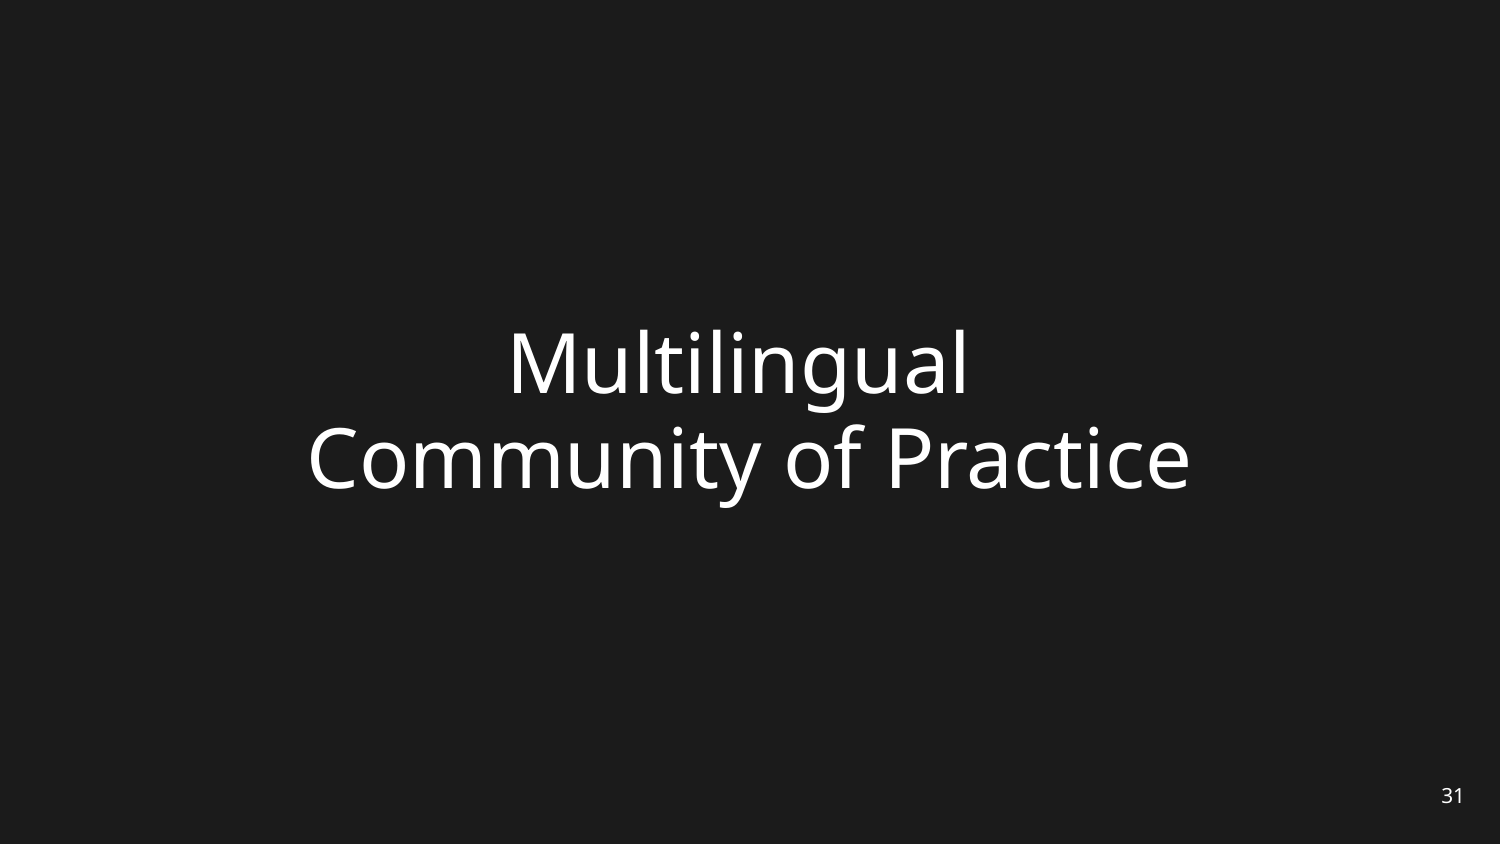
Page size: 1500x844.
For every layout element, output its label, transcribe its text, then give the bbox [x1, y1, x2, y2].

title Multilingual Community of Practice [51, 72, 1449, 753]
slide_number 31 [1389, 764, 1480, 830]
